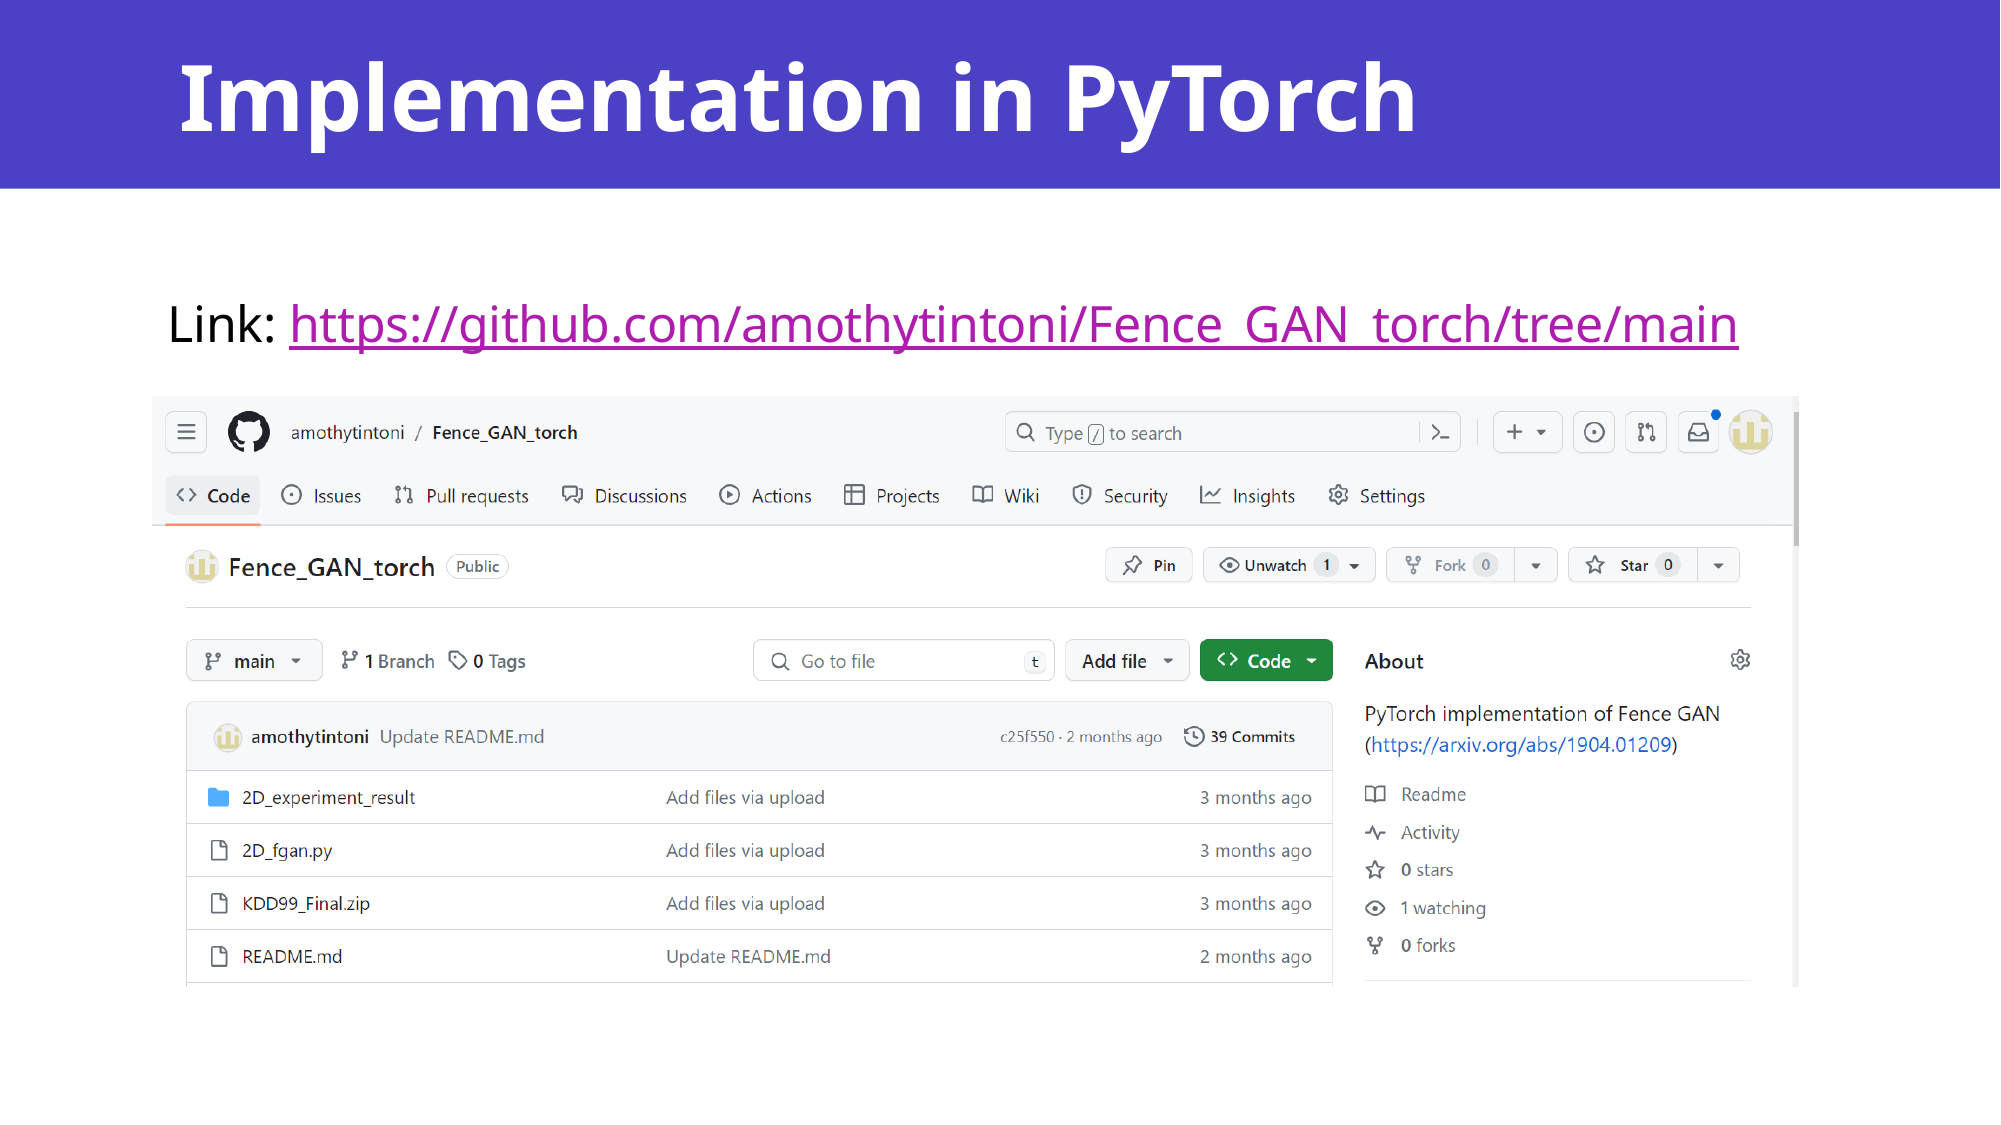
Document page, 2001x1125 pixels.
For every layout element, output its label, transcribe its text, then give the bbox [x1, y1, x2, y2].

picture [152, 396, 1799, 987]
title Implementation in PyTorch [164, 31, 1710, 159]
list Link: https://github.com/amothytintoni/Fence_GAN_torch/tree/main [152, 278, 1848, 986]
